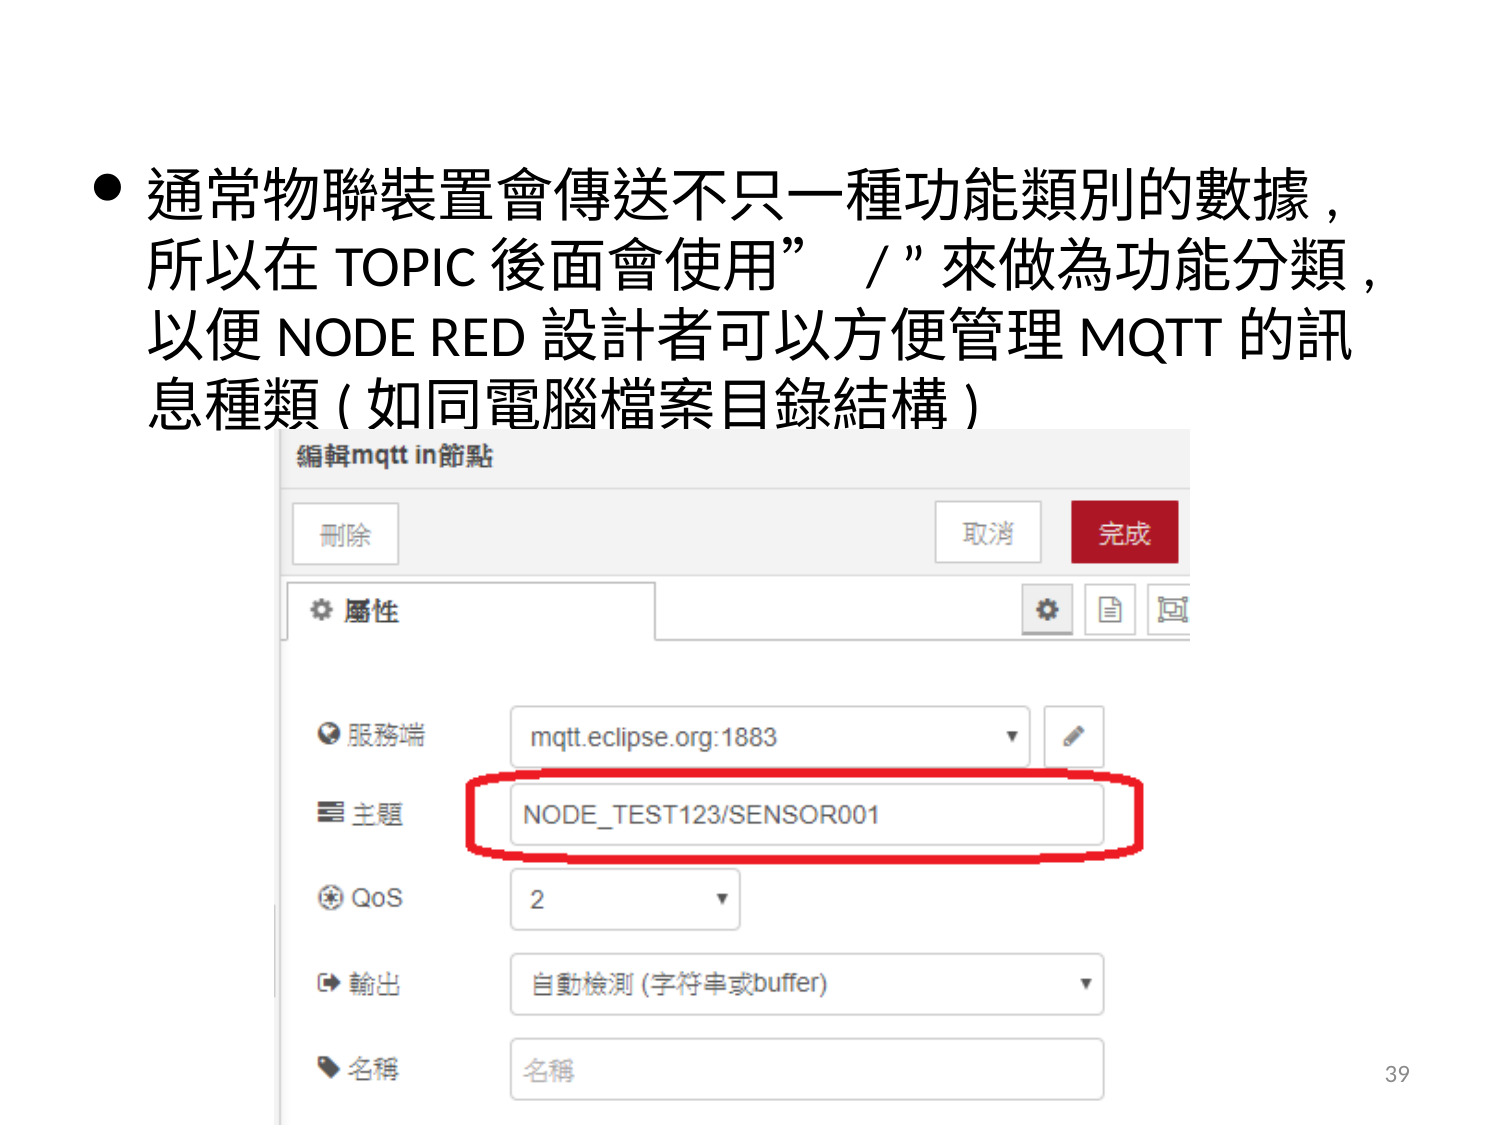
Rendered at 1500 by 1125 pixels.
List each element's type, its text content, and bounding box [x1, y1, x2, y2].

picture [274, 429, 1190, 1125]
list 通常物聯裝置會傳送不只一種功能類別的數據,所以在TOPIC後面會使用” / ”來做為功能分類,以便NODE RED設計者可以方便管理MQTT的訊息種類(如同電腦檔案目錄結構) [75, 151, 1389, 872]
slide_number 39 [1194, 1042, 1425, 1103]
